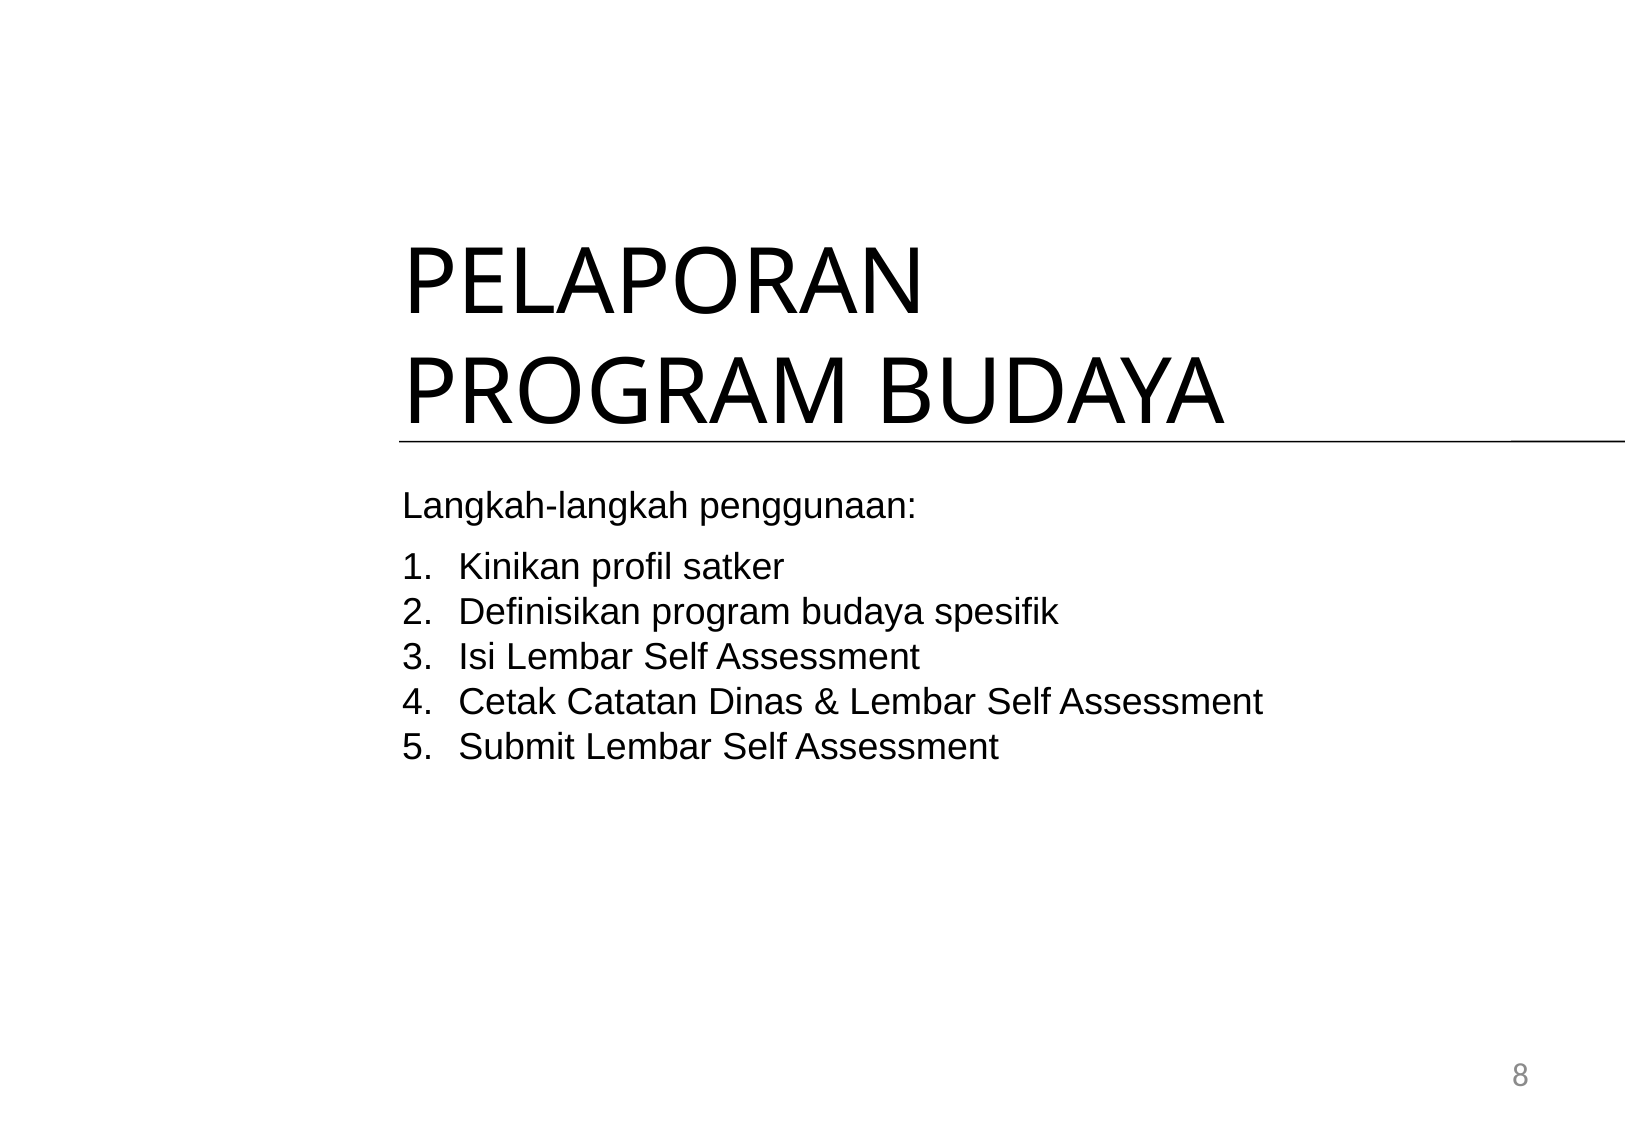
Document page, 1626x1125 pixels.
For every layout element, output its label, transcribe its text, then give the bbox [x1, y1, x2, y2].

text_box Langkah-langkah penggunaan: [387, 473, 1144, 534]
slide_number 8 [1164, 1042, 1544, 1103]
text_box PELAPORAN PROGRAM BUDAYA [387, 214, 1415, 450]
text_box Kinikan profil satker Definisikan program budaya spesifik Isi Lembar Self Assessment Cetak Catatan Dinas & Lembar Self Assessment Submit Lembar Self Assessment [387, 534, 1368, 820]
